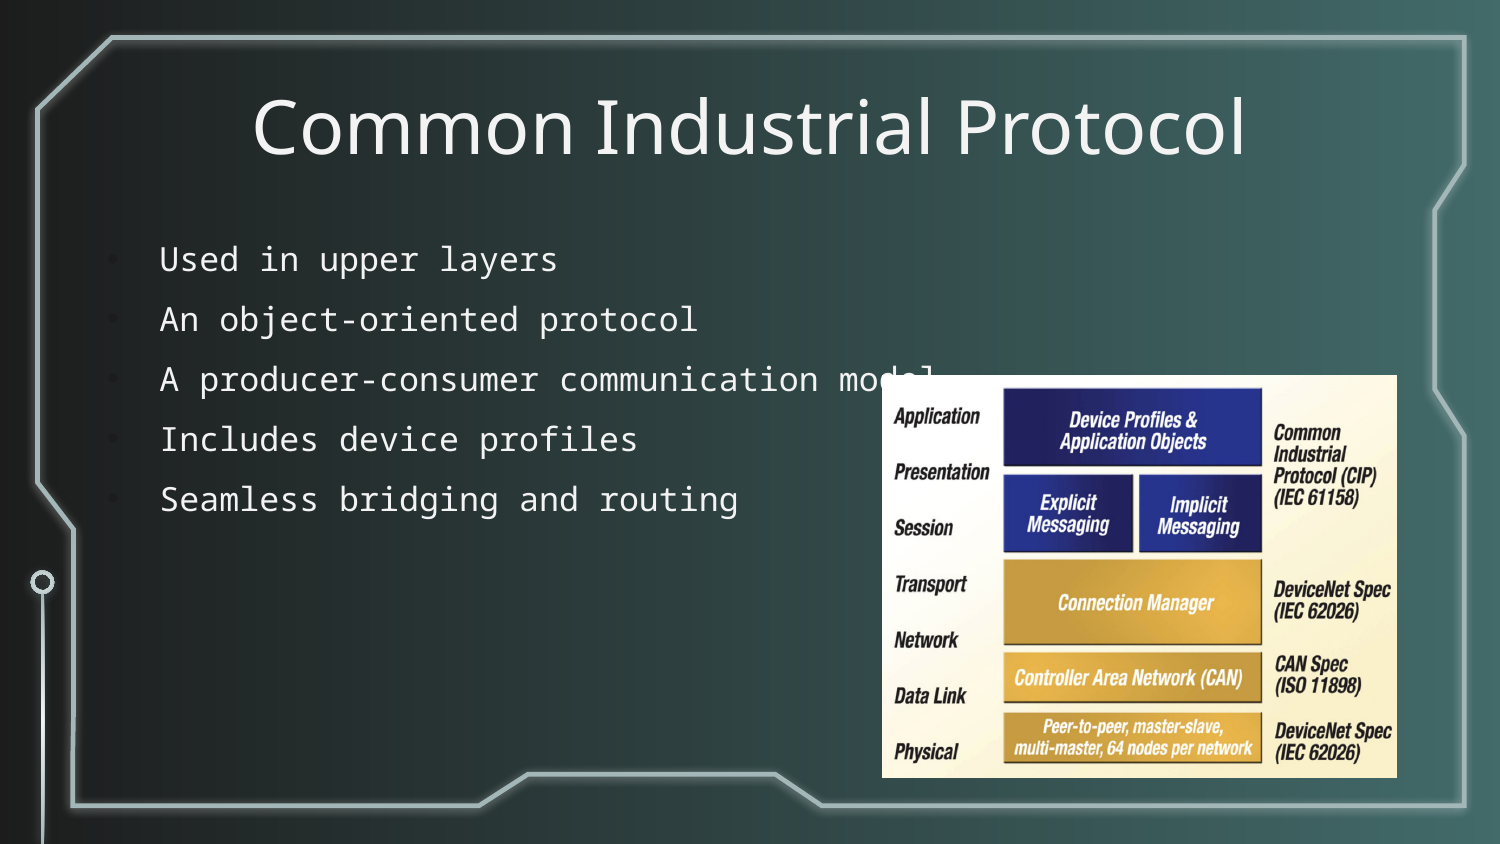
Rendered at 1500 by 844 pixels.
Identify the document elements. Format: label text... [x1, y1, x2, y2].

picture [882, 374, 1397, 779]
subtitle Used in upper layers An object-oriented protocol A producer-consumer communication model Includes device profiles Seamless bridging and routing [69, 203, 1258, 683]
title Common Industrial Protocol [118, 88, 1382, 160]
